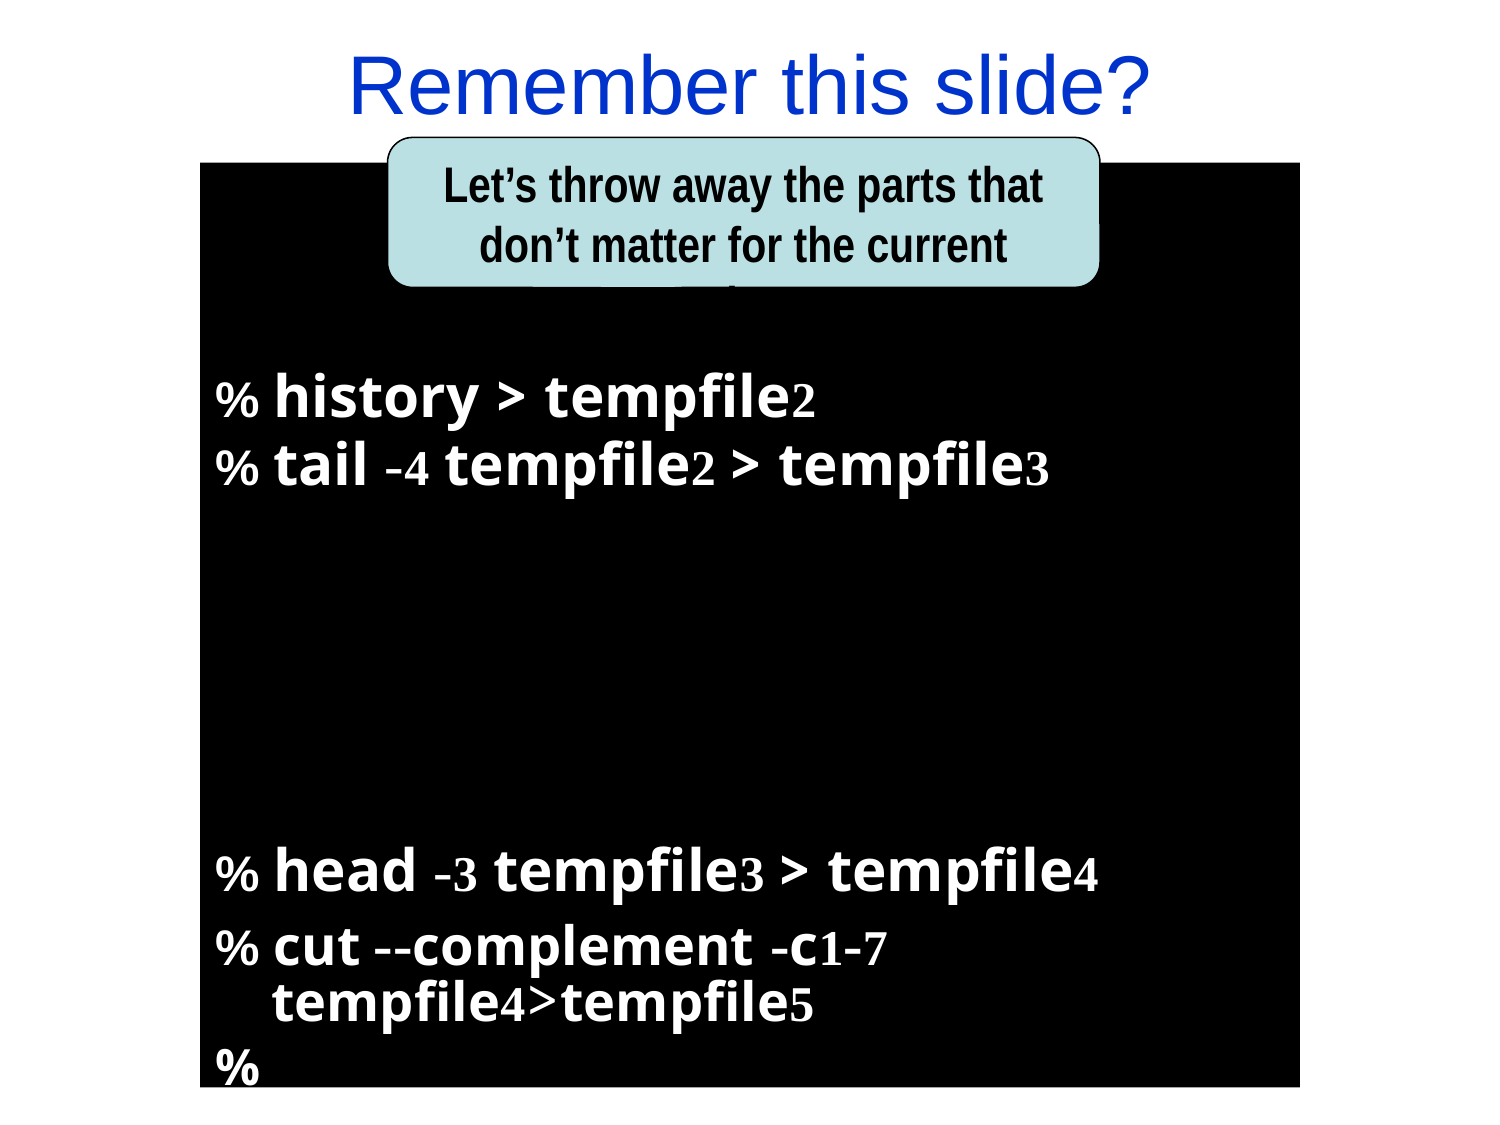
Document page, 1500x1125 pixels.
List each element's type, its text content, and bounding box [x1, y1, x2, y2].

title Remember this slide? [0, 24, 1500, 138]
list % -l < file 10 % -f % history > tempfile2 % tail -4 tempfile2 > tempfile3 % cat tempfile3 135 ls A* > 136 -l < 137 -f 138 history > tempfile2 % head -3 tempfile3 > tempfile4 % cut --complement -c1-7 tempfile4>tempfile5 % [199, 162, 1301, 1088]
text_box Let’s throw away the parts that don’t matter for the current point... [387, 137, 1101, 289]
